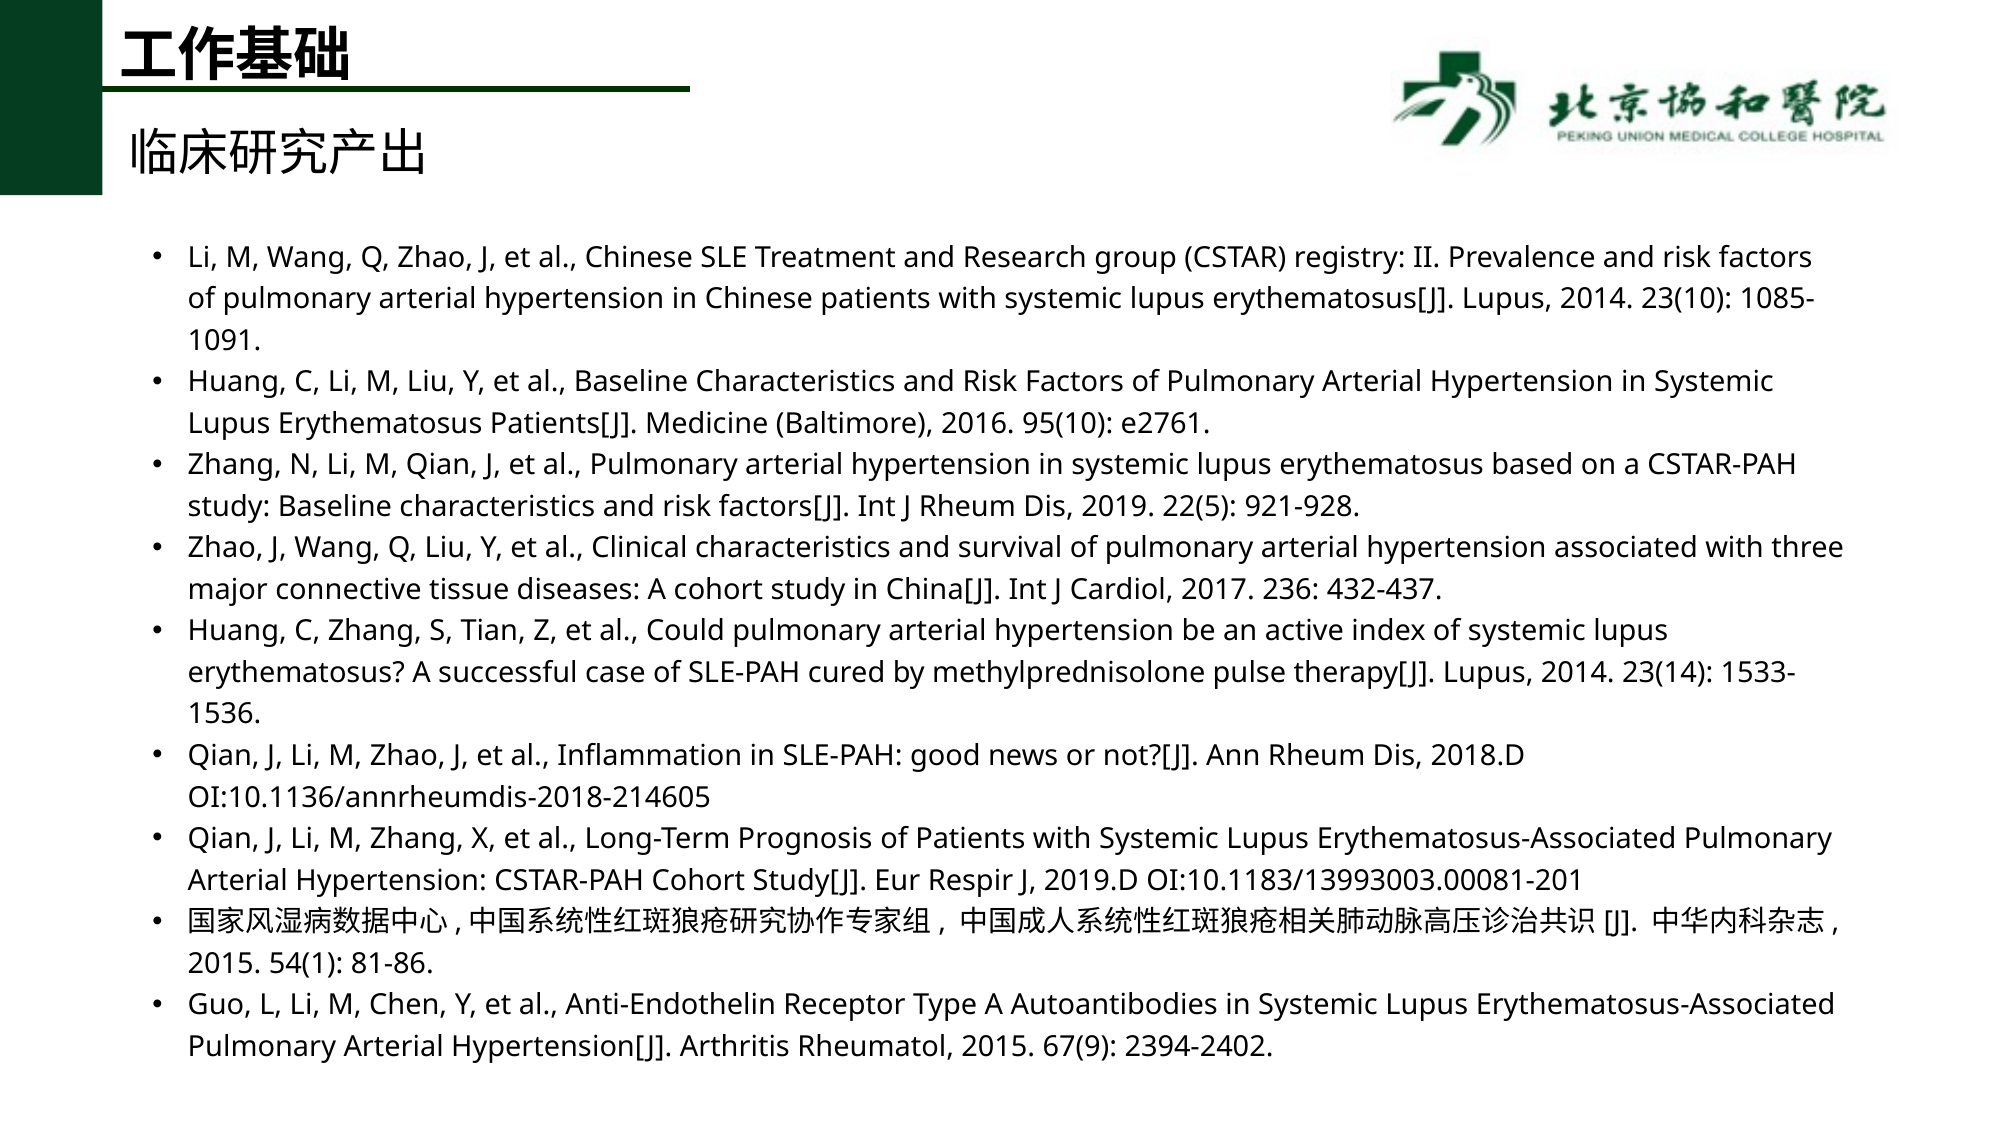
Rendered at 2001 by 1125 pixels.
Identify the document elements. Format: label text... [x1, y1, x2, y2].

list Li, M, Wang, Q, Zhao, J, et al., Chinese SLE Treatment and Research group (CSTAR) registry: II. Prevalence and risk factors of pulmonary arterial hypertension in Chinese patients with systemic lupus erythematosus[J]. Lupus, 2014. 23(10): 1085-1091. Huang, C, Li, M, Liu, Y, et al., Baseline Characteristics and Risk Factors of Pulmonary Arterial Hypertension in Systemic Lupus Erythematosus Patients[J]. Medicine (Baltimore), 2016. 95(10): e2761. Zhang, N, Li, M, Qian, J, et al., Pulmonary arterial hypertension in systemic lupus erythematosus based on a CSTAR-PAH study: Baseline characteristics and risk factors[J]. Int J Rheum Dis, 2019. 22(5): 921-928. Zhao, J, Wang, Q, Liu, Y, et al., Clinical characteristics and survival of pulmonary arterial hypertension associated with three major connective tissue diseases: A cohort study in China[J]. Int J Cardiol, 2017. 236: 432-437. Huang, C, Zhang, S, Tian, Z, et al., Could pulmonary arterial hypertension be an active index of systemic lupus erythematosus? A successful case of SLE-PAH cured by methylprednisolone pulse therapy[J]. Lupus, 2014. 23(14): 1533-1536. Qian, J, Li, M, Zhao, J, et al., Inflammation in SLE-PAH: good news or not?[J]. Ann Rheum Dis, 2018.D OI:10.1136/annrheumdis-2018-214605 Qian, J, Li, M, Zhang, X, et al., Long-Term Prognosis of Patients with Systemic Lupus Erythematosus-Associated Pulmonary Arterial Hypertension: CSTAR-PAH Cohort Study[J]. Eur Respir J, 2019.D OI:10.1183/13993003.00081-201 国家风湿病数据中心,中国系统性红斑狼疮研究协作专家组, 中国成人系统性红斑狼疮相关肺动脉高压诊治共识[J]. 中华内科杂志, 2015. 54(1): 81-86. Guo, L, Li, M, Chen, Y, et al., Anti-Endothelin Receptor Type A Autoantibodies in Systemic Lupus Erythematosus-Associated Pulmonary Arterial Hypertension[J]. Arthritis Rheumatol, 2015. 67(9): 2394-2402. [137, 223, 1863, 1082]
text_box 临床研究产出 [113, 113, 1235, 188]
picture [1390, 37, 1899, 163]
title 工作基础 [104, 0, 1354, 114]
